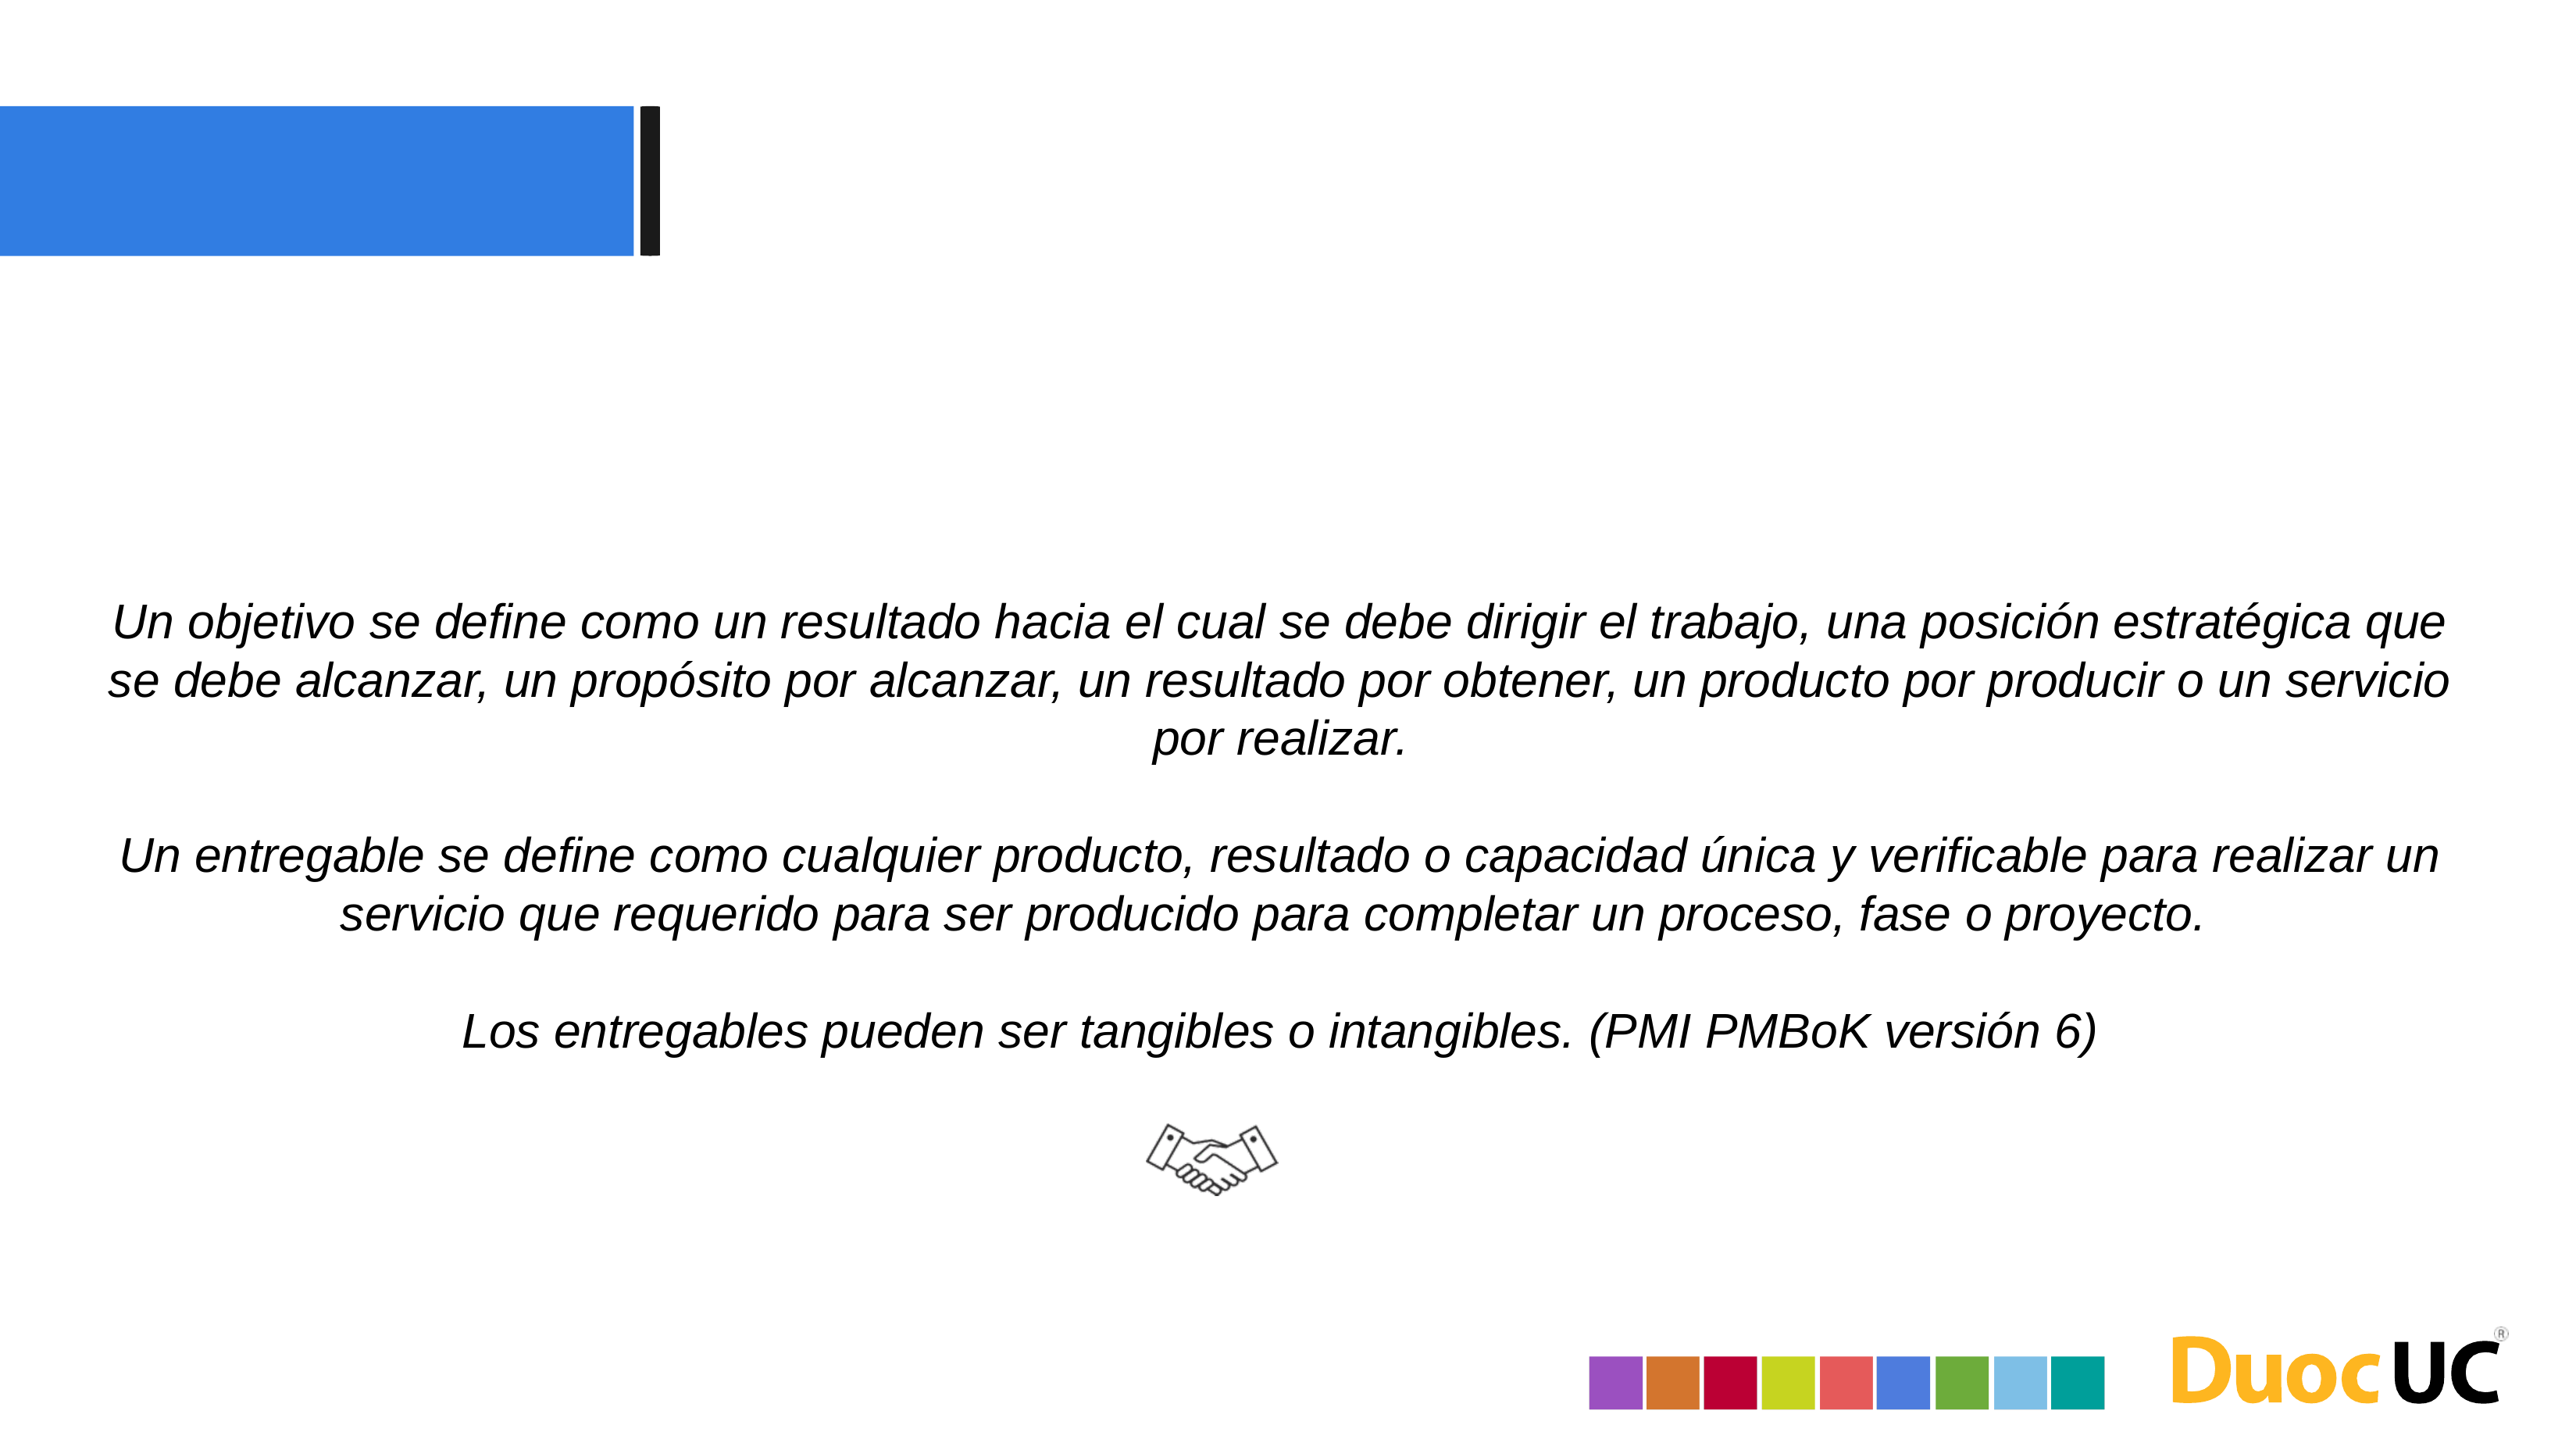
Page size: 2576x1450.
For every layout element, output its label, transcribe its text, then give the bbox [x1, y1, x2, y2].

list Un objetivo se define como un resultado hacia el cual se debe dirigir el trabajo, una posición estratégica que se debe alcanzar, un propósito por alcanzar, un resultado por obtener, un producto por producir o un servicio por realizar. Un entregable se define como cualquier producto, resultado o capacidad única y verificable para realizar un servicio que requerido para ser producido para completar un proceso, fase o proyecto. Los entregables pueden ser tangibles o intangibles. (PMI PMBoK versión 6) [98, 490, 2464, 1320]
picture [1579, 1327, 2121, 1434]
picture [1145, 1123, 1279, 1197]
picture [2494, 1327, 2509, 1341]
